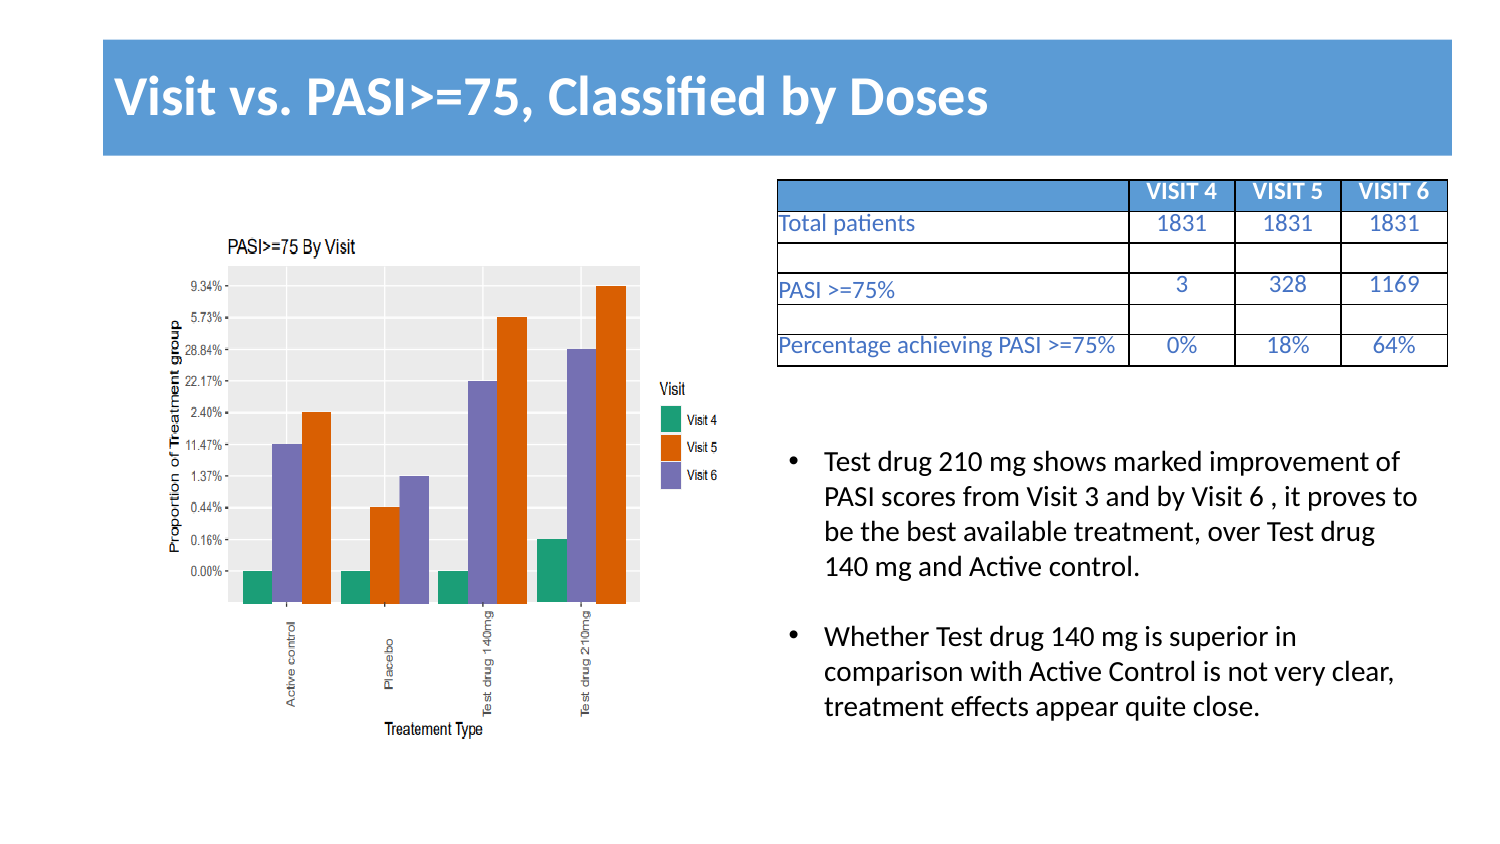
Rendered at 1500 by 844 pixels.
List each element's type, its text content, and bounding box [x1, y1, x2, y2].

table_header [778, 181, 1128, 211]
table_cell [1130, 305, 1234, 334]
table_cell [1342, 244, 1447, 272]
table_cell 0% [1130, 335, 1234, 365]
table_cell PASI >=75% [778, 274, 1128, 304]
table_cell 18% [1236, 335, 1340, 365]
table_cell 3 [1130, 274, 1234, 304]
table_cell [1236, 305, 1340, 334]
table_cell 1831 [1130, 212, 1234, 242]
table_header VISIT 4 [1130, 181, 1234, 211]
text_box Test drug 210 mg shows marked improvement of PASI scores from Visit 3 and by Visit 6 , it proves to be the best available treatment, over Test drug 140 mg and Active control. Whether Test drug 140 mg is superior in comparison with Active Control is not very clear, treatment effects appear quite close. [777, 436, 1435, 728]
table_cell [778, 305, 1128, 334]
table_cell [1130, 244, 1234, 272]
table_cell Percentage achieving PASI >=75% [778, 335, 1128, 365]
table_cell Total patients [778, 212, 1128, 242]
table_cell 1831 [1236, 212, 1340, 242]
table_header VISIT 6 [1342, 181, 1447, 211]
table_cell 1169 [1342, 274, 1447, 304]
picture [151, 199, 723, 745]
table_cell 64% [1342, 335, 1447, 365]
table_cell 328 [1236, 274, 1340, 304]
table_cell [1342, 305, 1447, 334]
table_cell [778, 244, 1128, 272]
table_cell 1831 [1342, 212, 1447, 242]
table_header VISIT 5 [1236, 181, 1340, 211]
table_cell [1236, 244, 1340, 272]
title Visit vs. PASI>=75, Classified by Doses [103, 39, 1452, 156]
